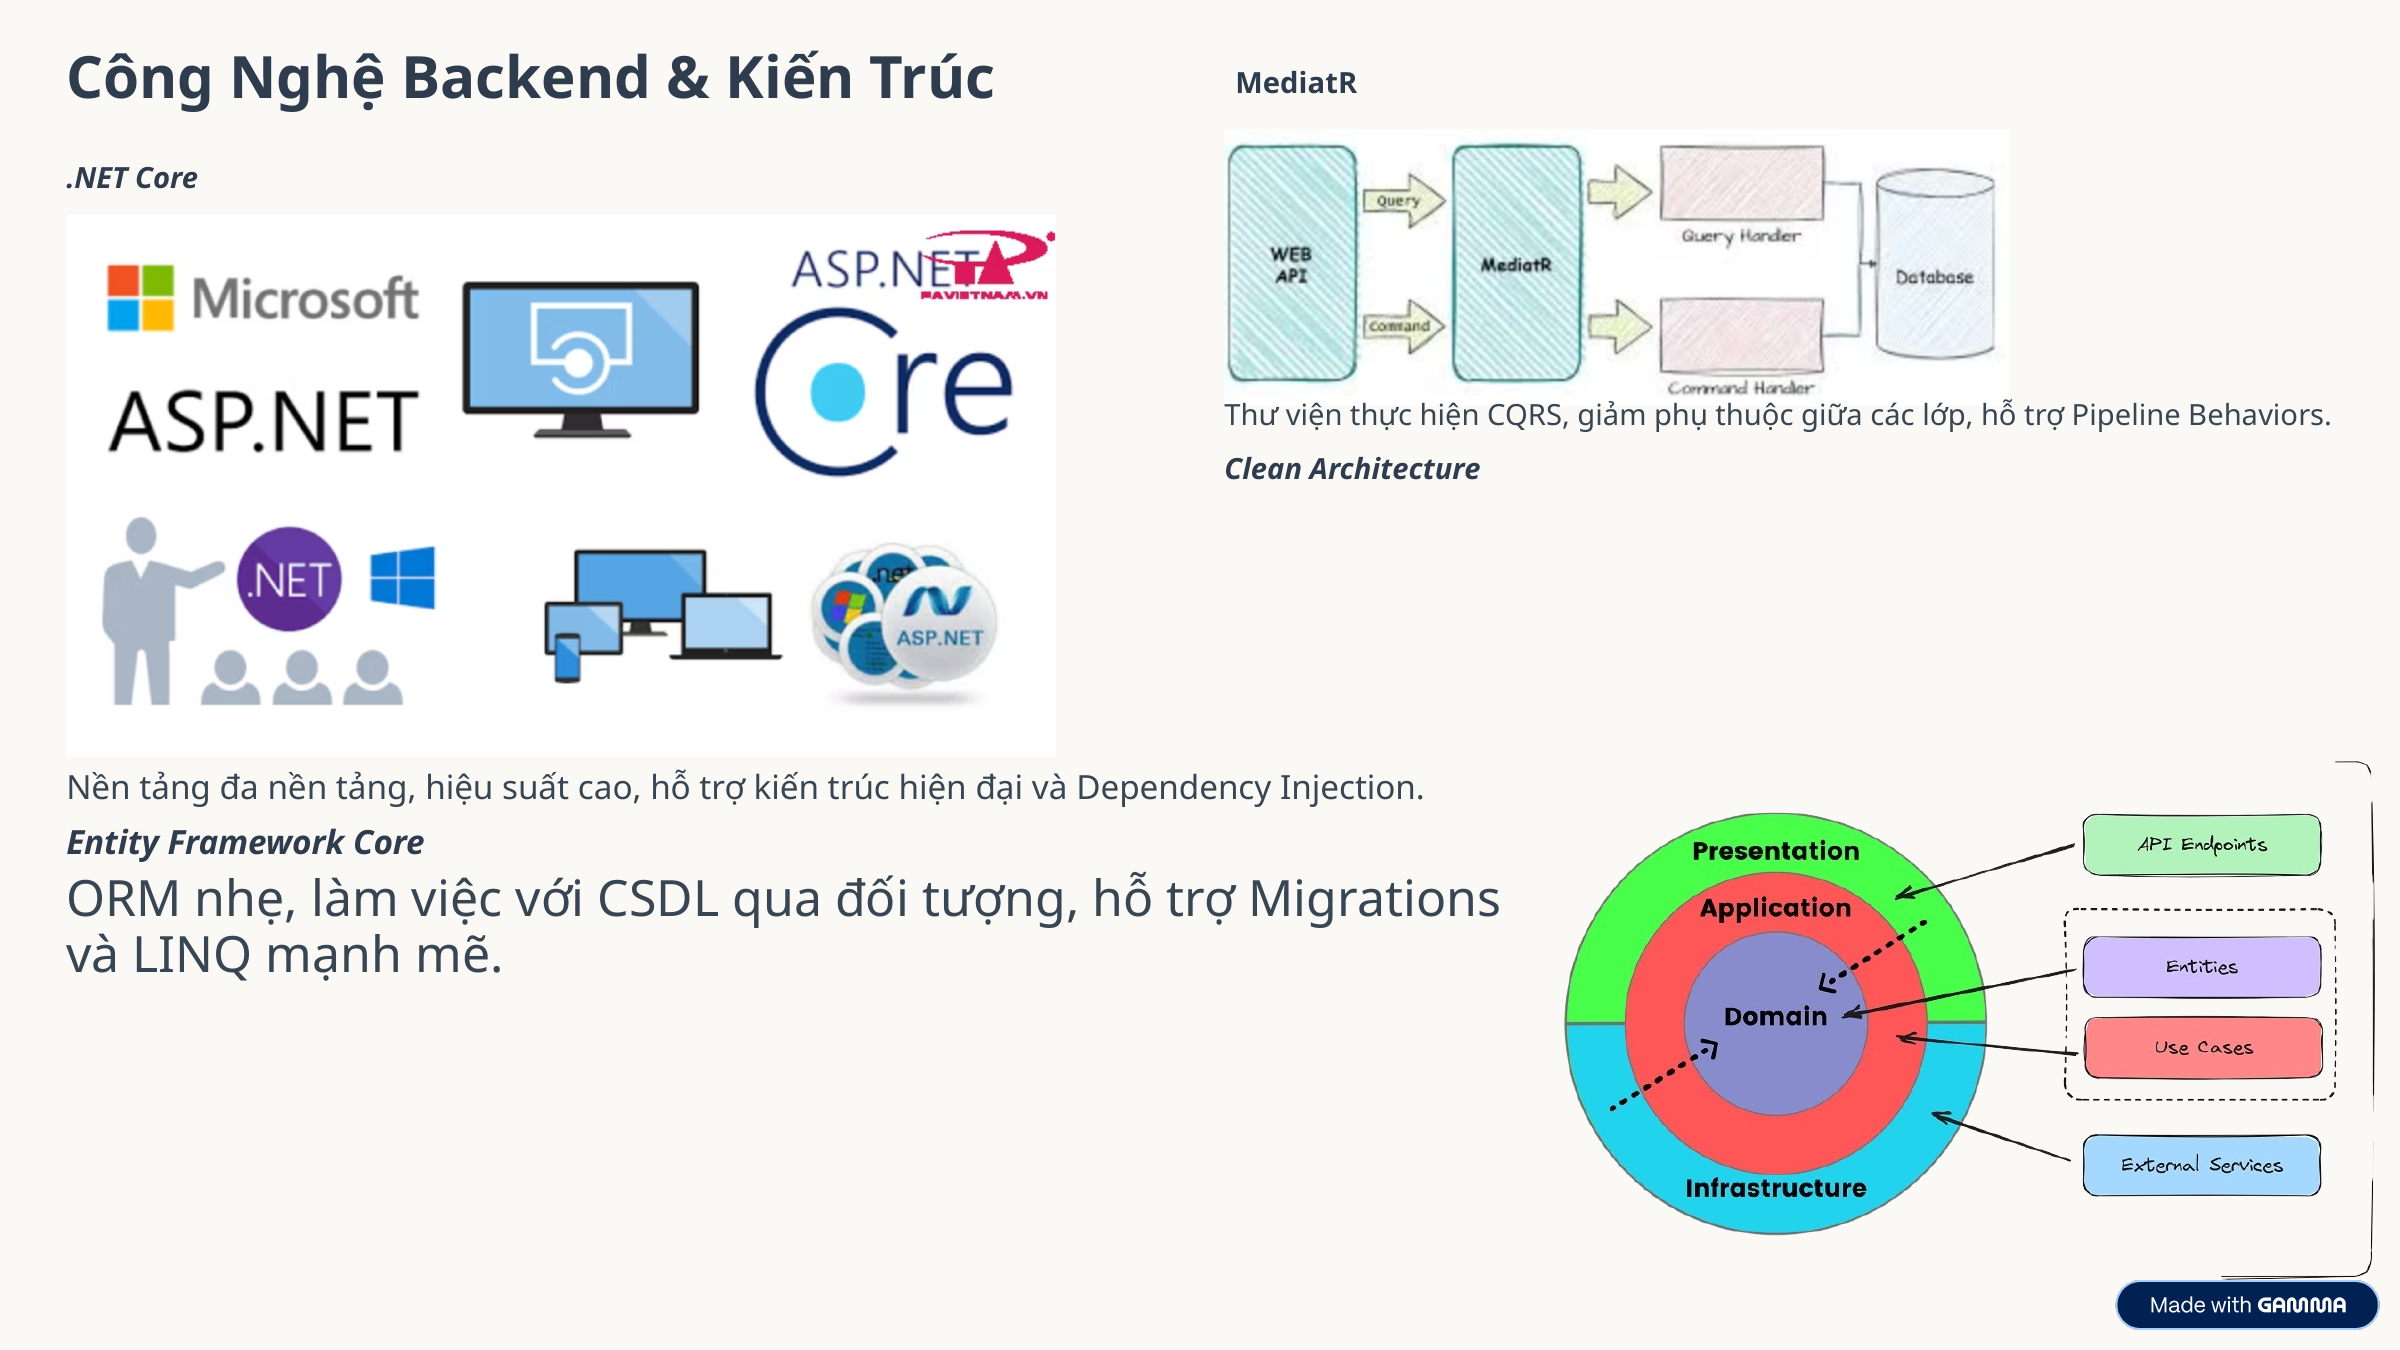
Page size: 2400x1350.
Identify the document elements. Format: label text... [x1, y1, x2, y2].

picture [1224, 129, 2009, 406]
text_box MediatR [1235, 64, 1520, 100]
text_box Clean Architecture [1224, 450, 1509, 486]
text_box ORM nhẹ, làm việc với CSDL qua đối tượng, hỗ trợ Migrations và LINQ mạnh mẽ. [66, 898, 1177, 927]
text_box .NET Core [66, 158, 351, 195]
picture [66, 215, 1056, 757]
text_box Nền tảng đa nền tảng, hiệu suất cao, hỗ trợ kiến trúc hiện đại và Dependency Injection. [66, 778, 1177, 807]
text_box Entity Framework Core [66, 825, 363, 861]
text_box Công Nghệ Backend & Kiến Trúc [66, 52, 775, 112]
picture [1521, 756, 2389, 1339]
text_box Thư viện thực hiện CQRS, giảm phụ thuộc giữa các lớp, hỗ trợ Pipeline Behaviors. [1224, 403, 2335, 432]
